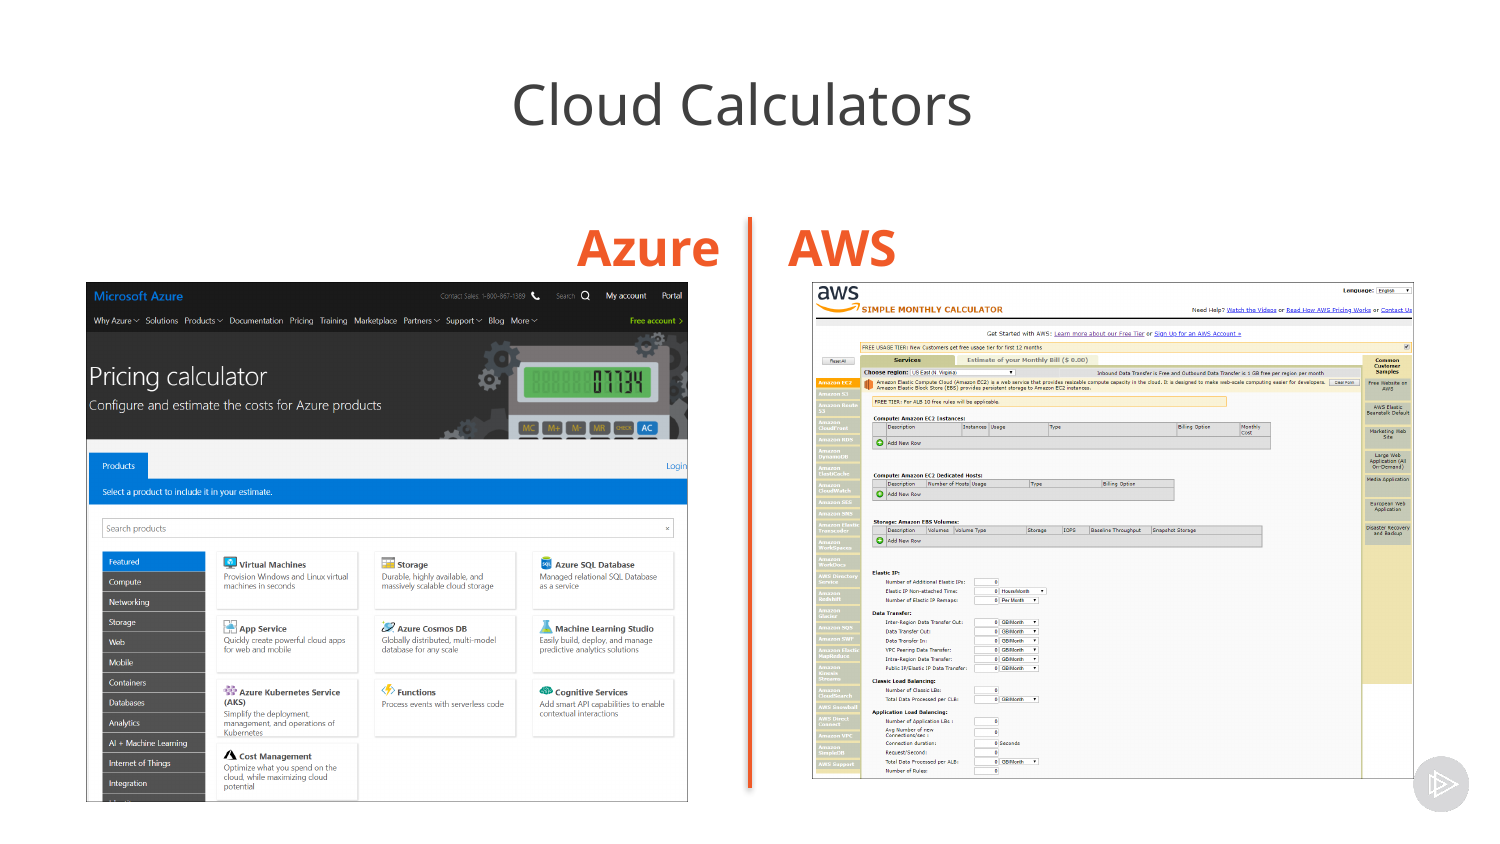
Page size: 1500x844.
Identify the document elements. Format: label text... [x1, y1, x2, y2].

picture [812, 282, 1414, 779]
list AWS [779, 216, 1414, 271]
list Azure [86, 216, 721, 271]
title Cloud Calculators [86, 72, 1414, 127]
picture [86, 282, 688, 802]
